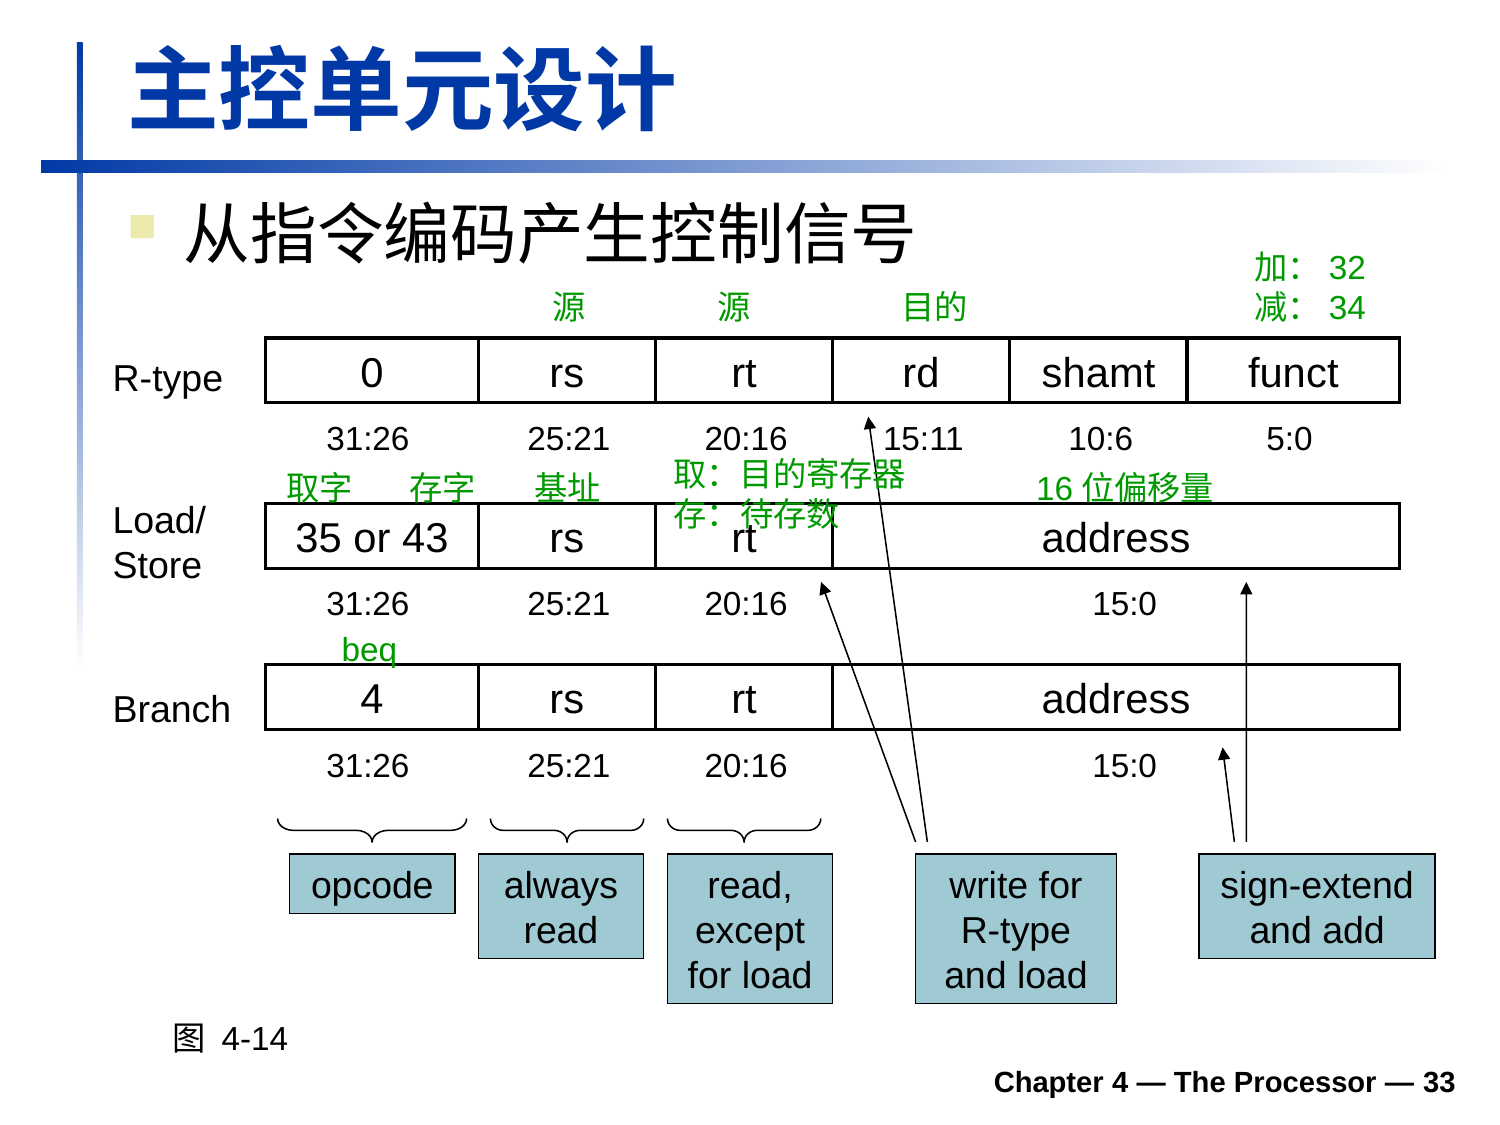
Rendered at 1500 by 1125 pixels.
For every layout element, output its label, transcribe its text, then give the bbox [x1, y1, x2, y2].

table_cell 3 [700, 161, 706, 173]
text_box [667, 818, 821, 843]
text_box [265, 337, 1400, 466]
text_box sign-extend and add [1198, 853, 1436, 959]
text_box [265, 503, 1400, 631]
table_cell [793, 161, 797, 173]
text_box Branch [97, 677, 247, 738]
title 主控单元设计 [112, 23, 1468, 149]
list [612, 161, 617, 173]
list 从指令编码产生控制信号 [112, 184, 1469, 298]
text_box [277, 818, 467, 843]
text_box 16位偏移量 [1021, 472, 1252, 501]
text_box 取字 [271, 472, 394, 501]
text_box always read [478, 853, 644, 959]
text_box 源 [537, 279, 668, 334]
text_box R-type [97, 346, 238, 407]
table_cell 3 [722, 161, 726, 173]
text_box 源 [702, 279, 833, 334]
text_box beq [326, 640, 457, 663]
text_box 基址 [519, 472, 650, 501]
text_box opcode [289, 853, 455, 914]
text_box 图 4-14 [158, 1010, 303, 1065]
text_box 取：目的寄存器 存：待存数 [658, 472, 936, 501]
text_box read, except for load [667, 853, 833, 1004]
text_box Load/ Store [98, 488, 222, 594]
text_box 目的 [886, 279, 1017, 334]
text_box write for R-type and load [915, 853, 1117, 1004]
text_box 存字 [394, 472, 519, 501]
text_box 加：32 减：34 [1239, 238, 1436, 334]
table_cell Yes [667, 161, 672, 173]
footer Chapter 4 — The Processor — 33 [277, 1046, 1471, 1106]
text_box [490, 818, 644, 843]
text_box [265, 664, 1400, 792]
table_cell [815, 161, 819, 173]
